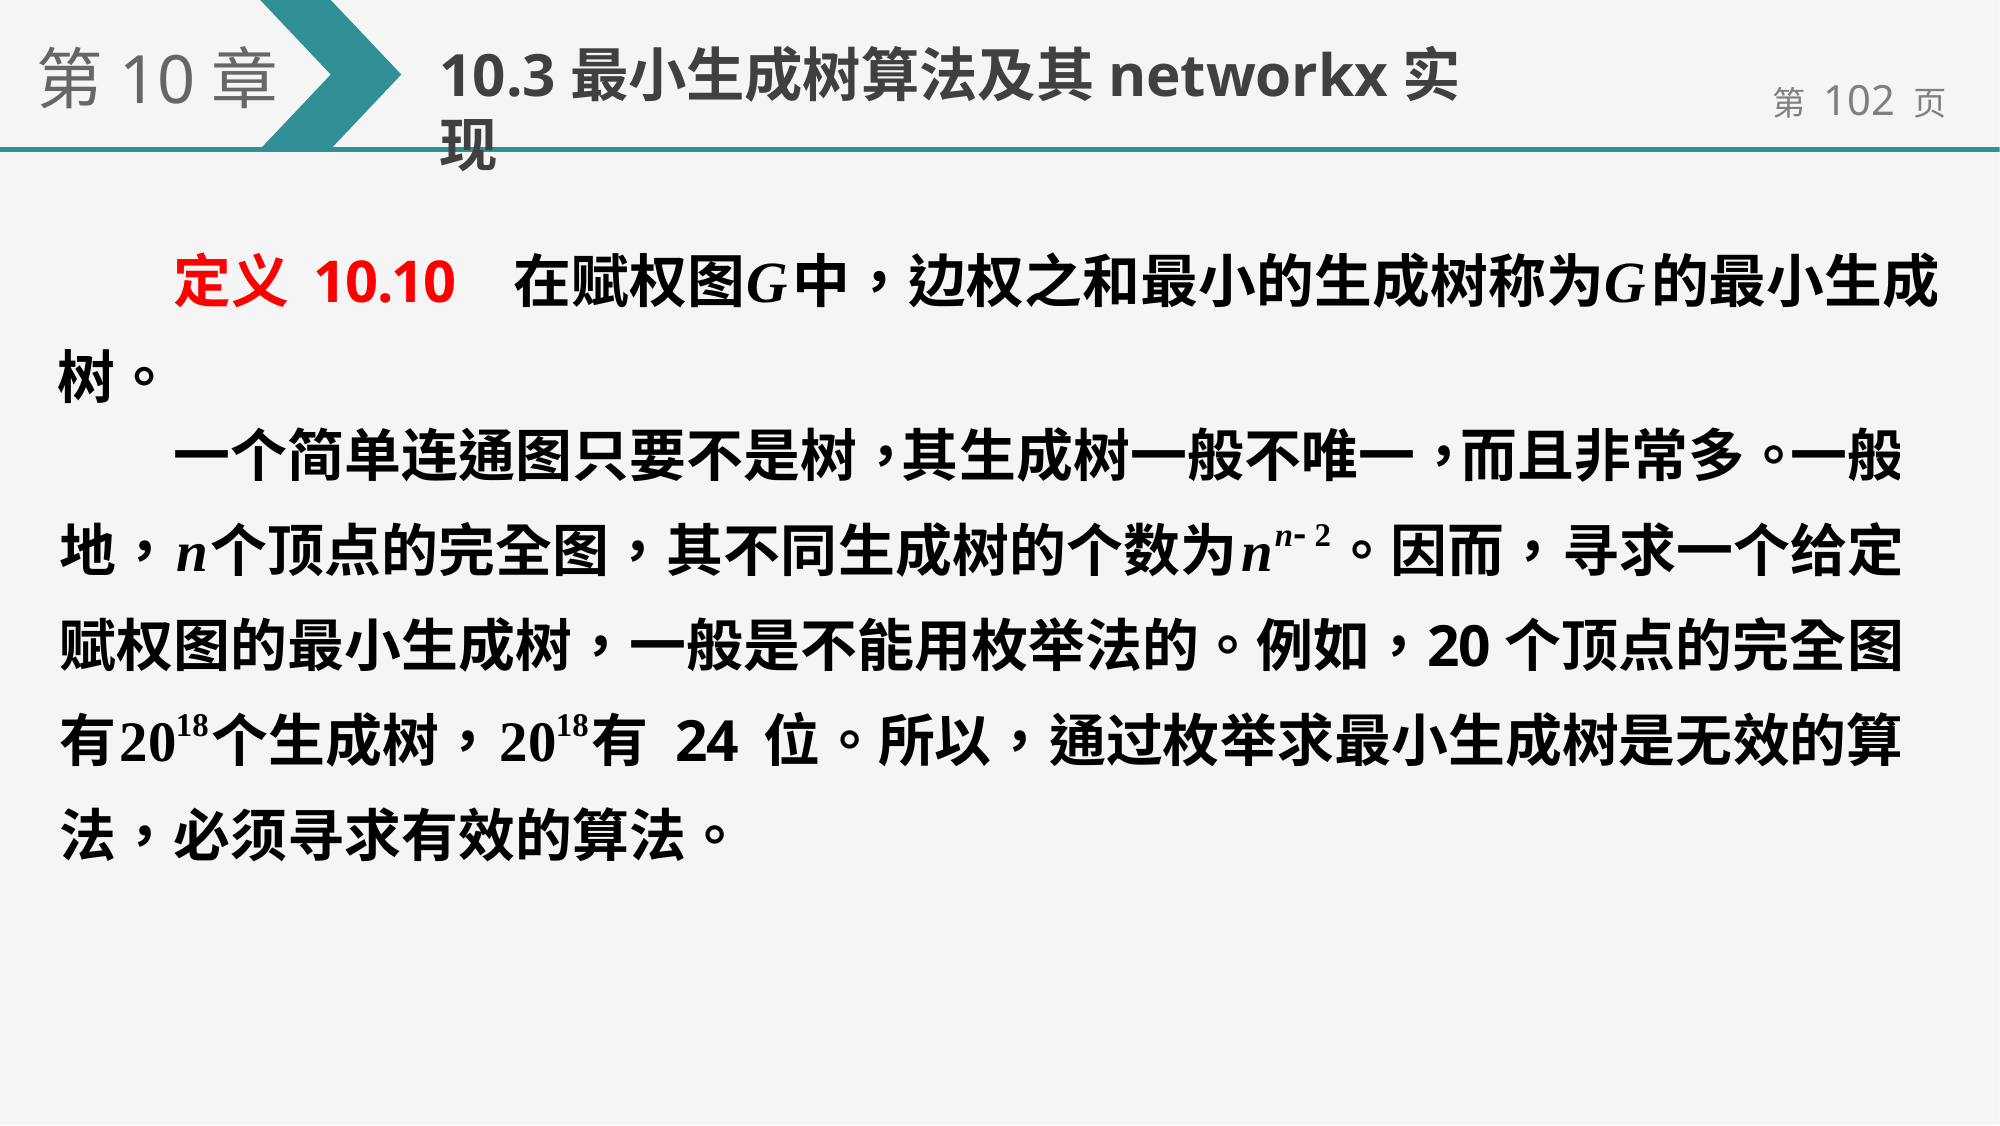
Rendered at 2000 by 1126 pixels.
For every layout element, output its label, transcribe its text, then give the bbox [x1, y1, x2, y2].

text_box 10.3最小生成树算法及其networkx实现 [424, 31, 1532, 148]
text_box 第10章 [21, 29, 294, 125]
text_box [258, 0, 403, 148]
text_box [57, 217, 1937, 861]
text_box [59, 409, 1901, 1041]
text_box 10.3最小生成树算法及其networkx实现 [424, 161, 1532, 186]
